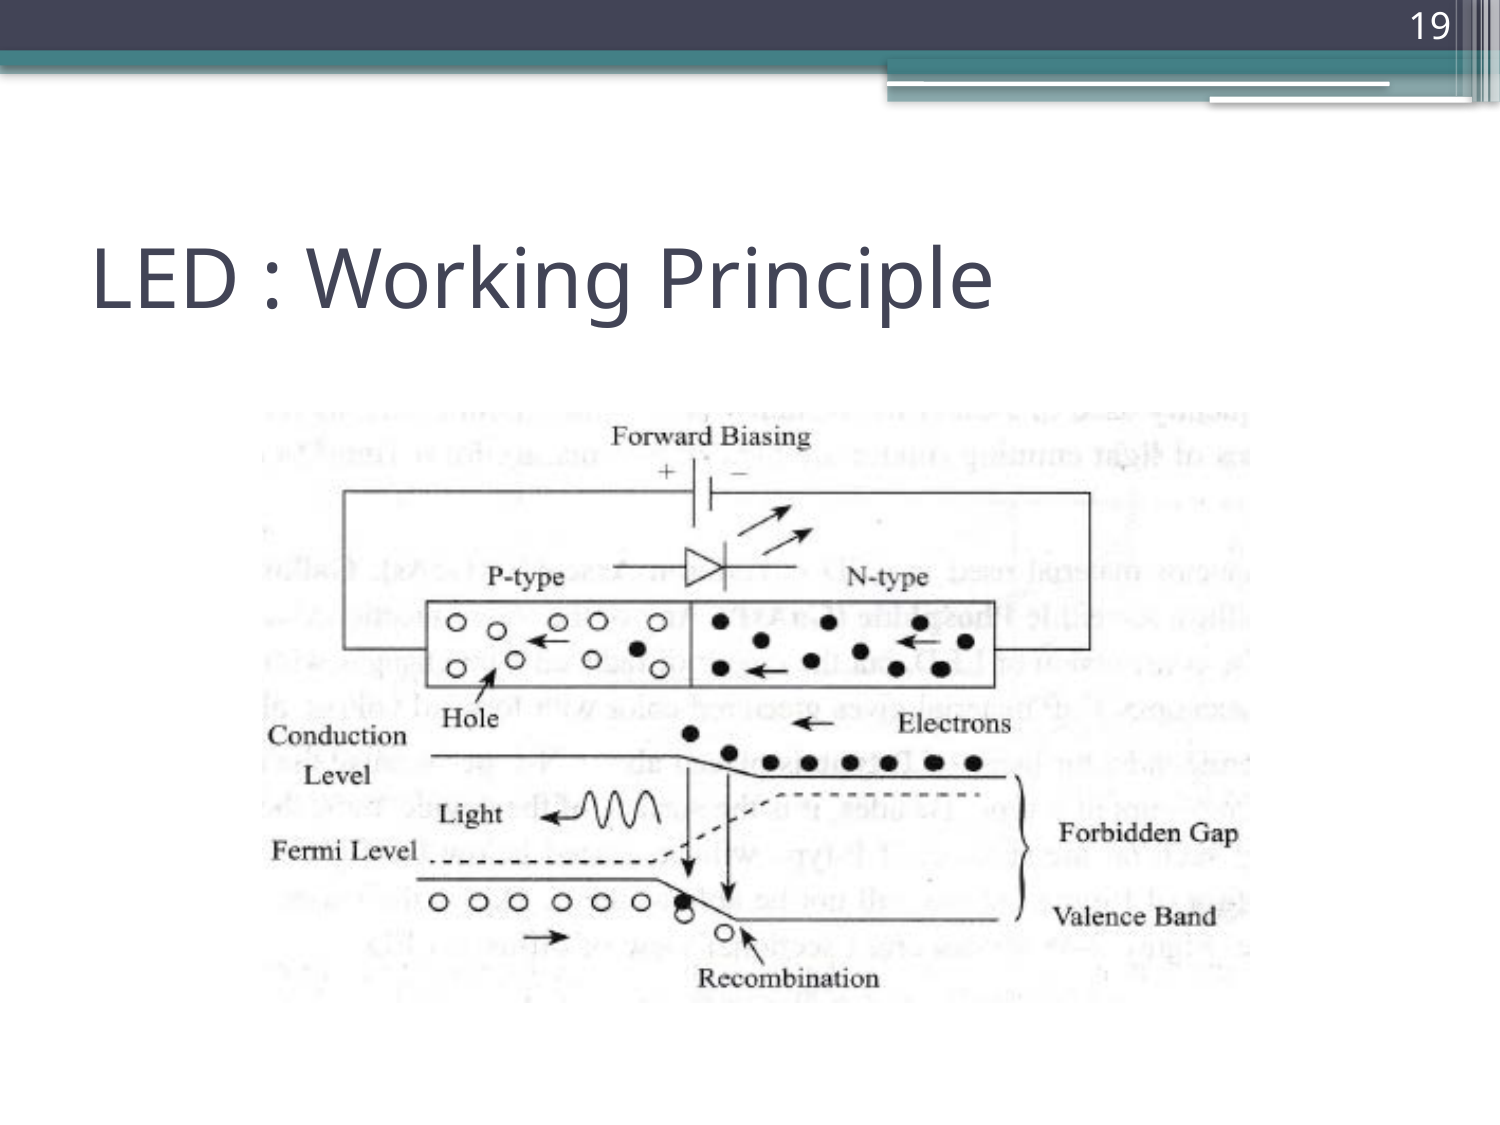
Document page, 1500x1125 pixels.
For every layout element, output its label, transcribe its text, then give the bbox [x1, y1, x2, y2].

slide_number 19 [1341, 0, 1466, 61]
picture [262, 412, 1251, 1003]
title LED : Working Principle [75, 187, 1425, 363]
